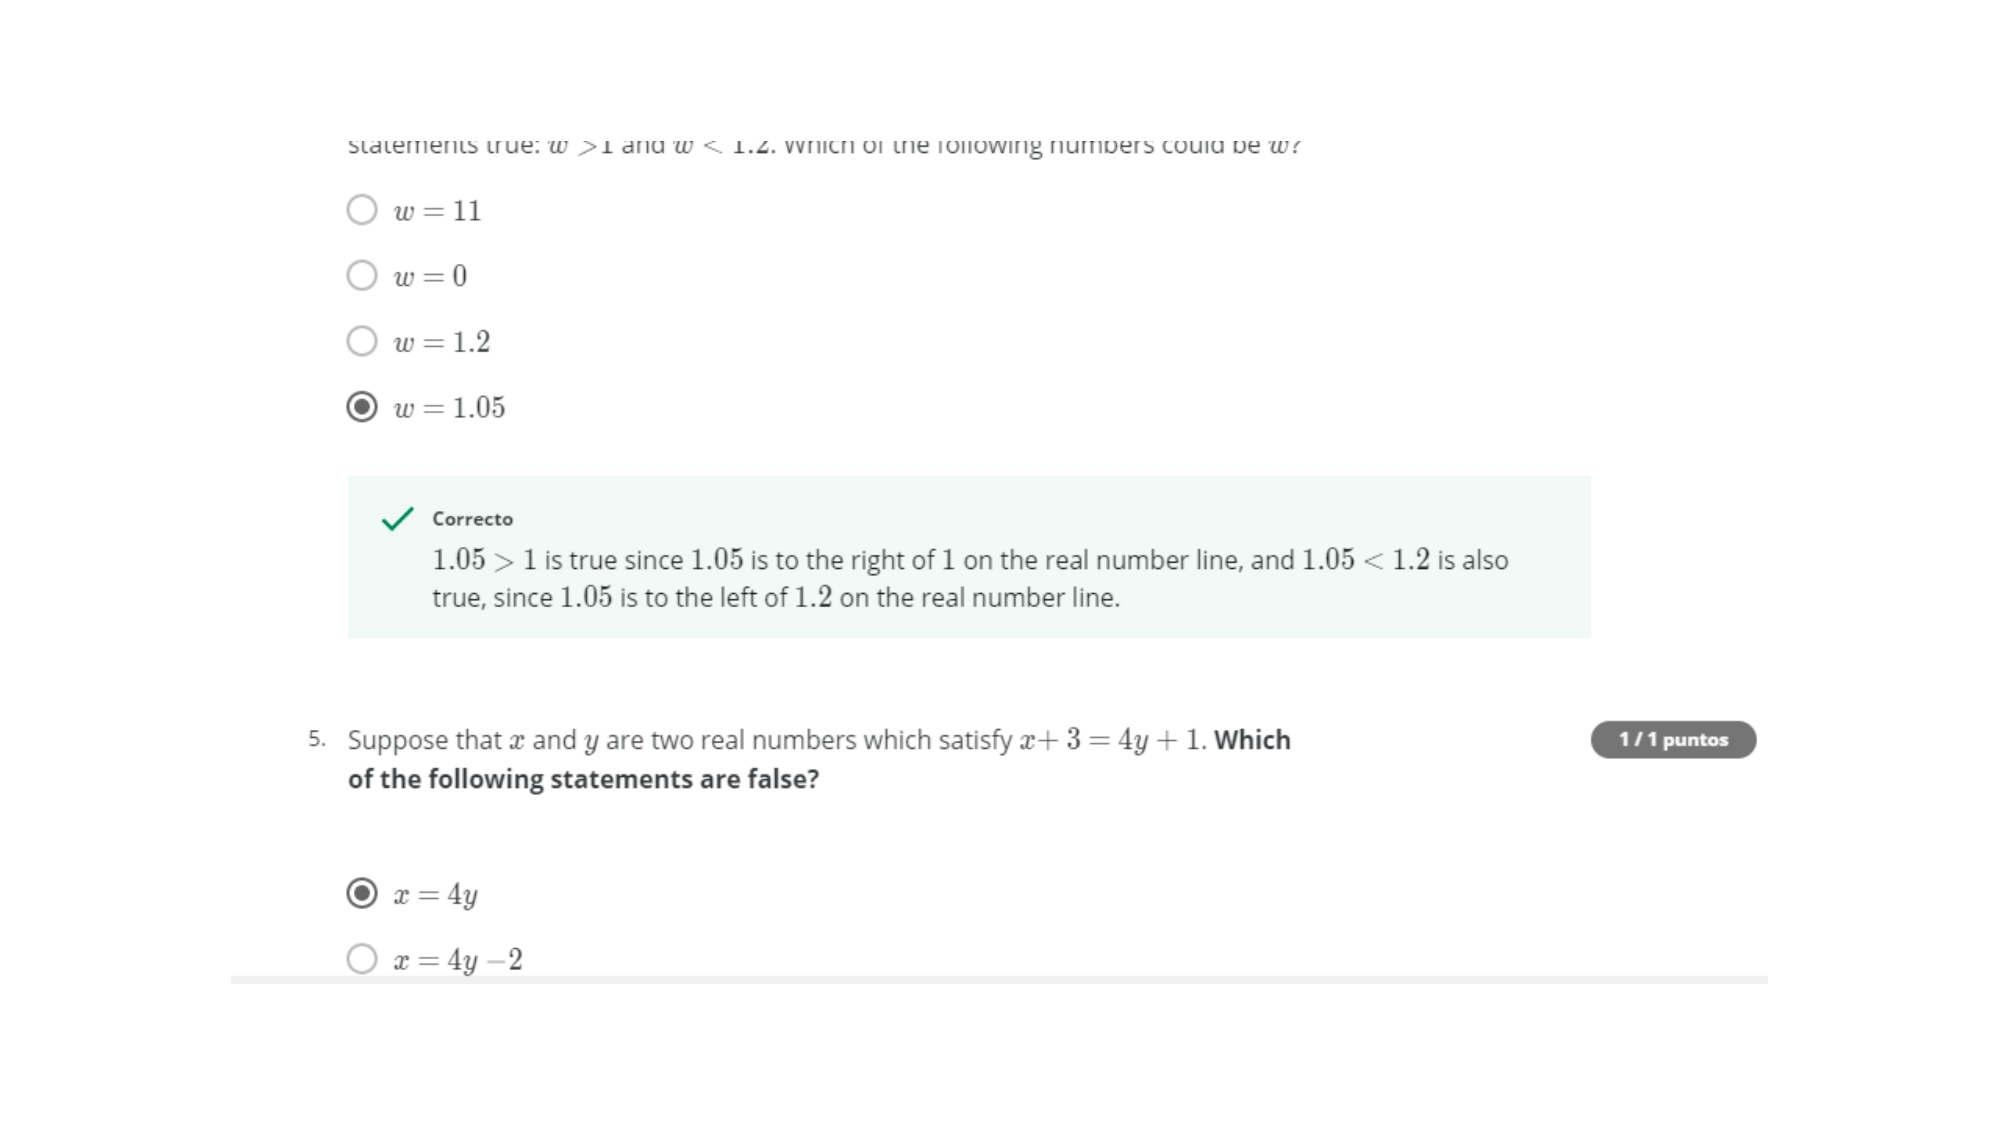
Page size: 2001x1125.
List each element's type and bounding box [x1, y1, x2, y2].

picture [231, 141, 1768, 984]
